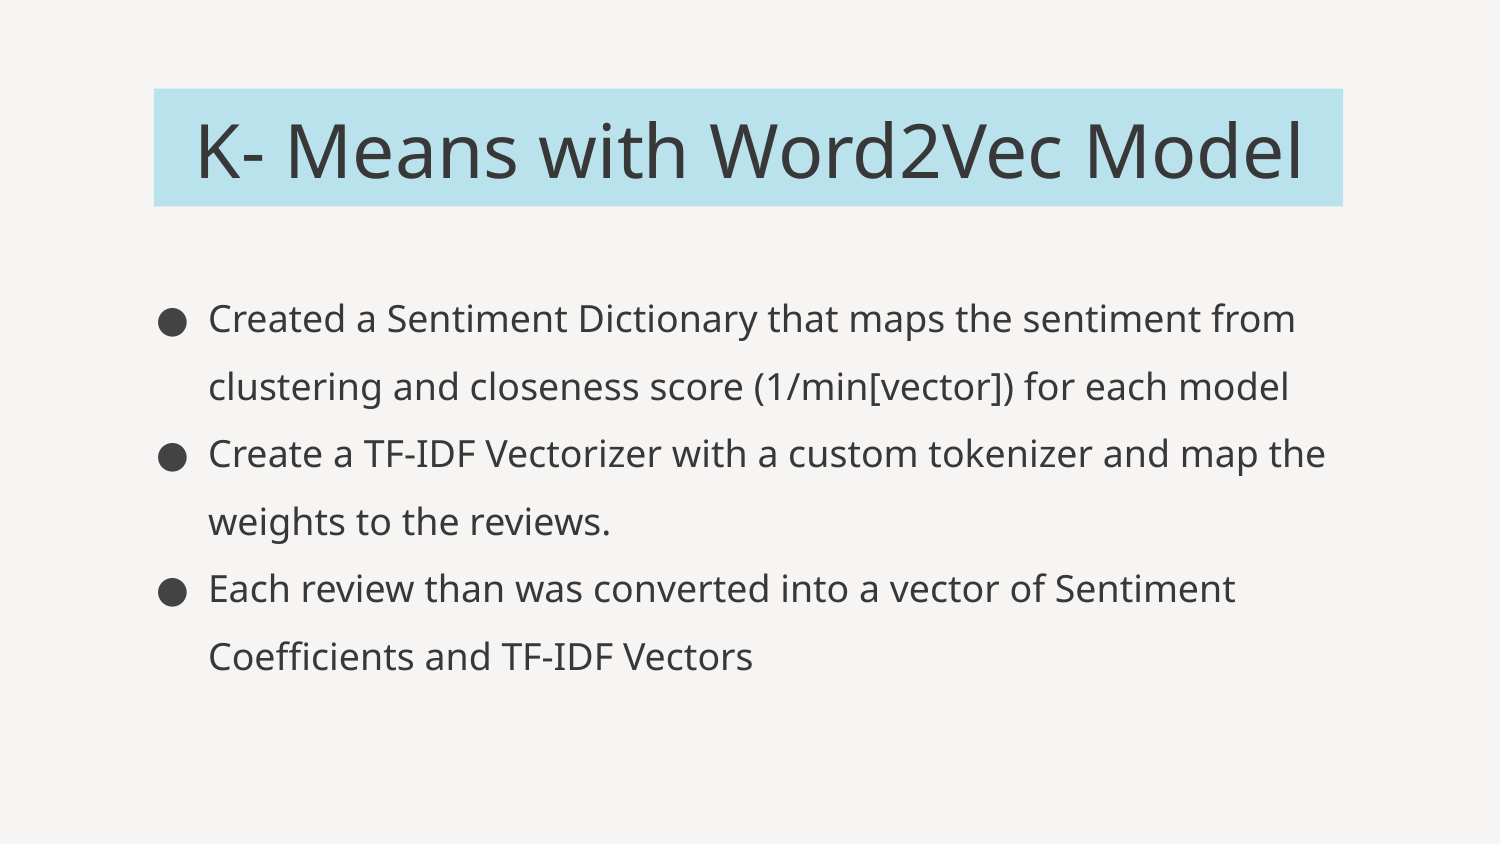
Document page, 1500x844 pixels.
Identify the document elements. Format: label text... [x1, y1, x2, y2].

title K- Means with Word2Vec Model [118, 88, 1382, 174]
text_box [153, 174, 1344, 207]
list Created a Sentiment Dictionary that maps the sentiment from clustering and closeness score (1/min[vector]) for each model Create a TF-IDF Vectorizer with a custom tokenizer and map the weights to the reviews. Each review than was converted into a vector of Sentiment Coefficients and TF-IDF Vectors [118, 212, 1382, 685]
